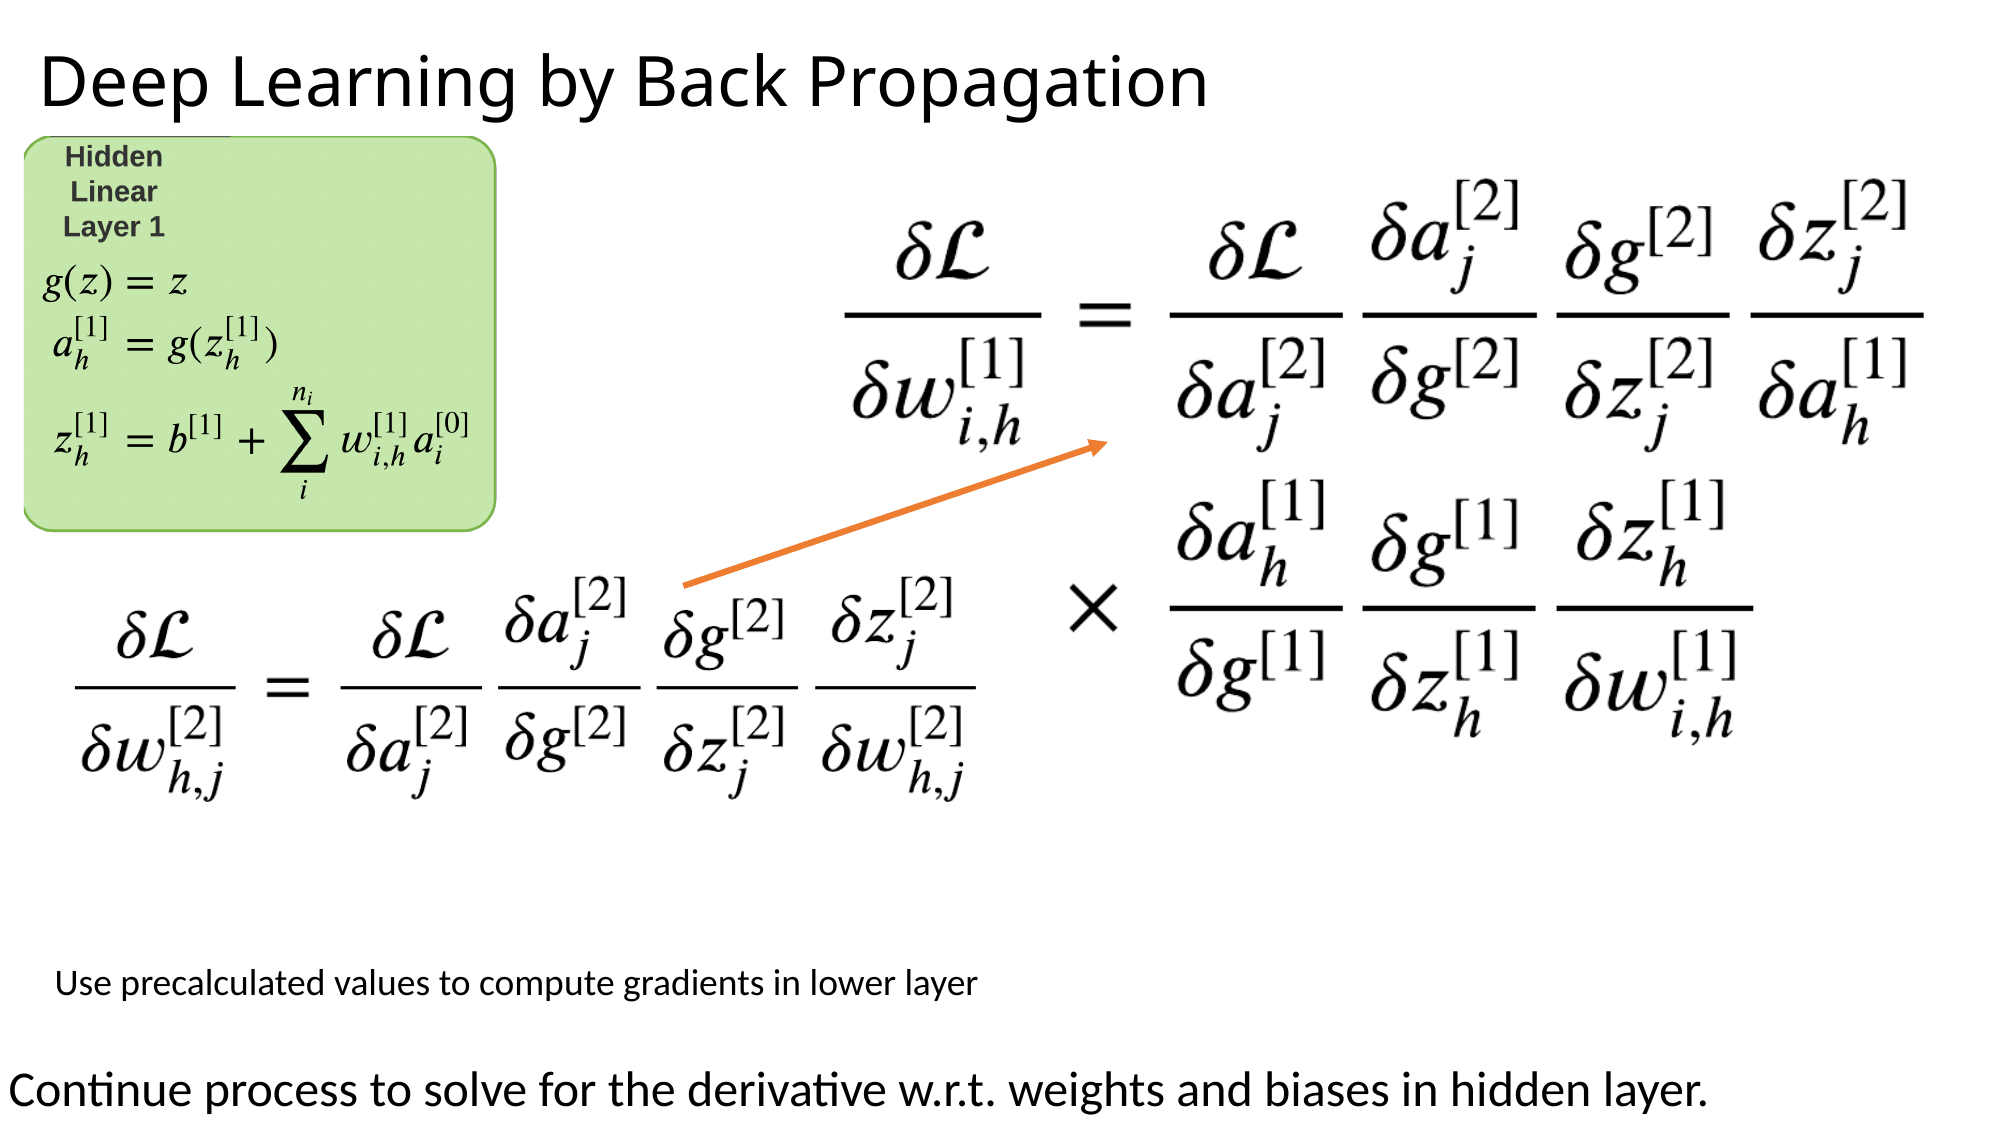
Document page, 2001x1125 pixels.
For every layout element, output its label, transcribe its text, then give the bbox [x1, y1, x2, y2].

text_box Deep Learning by Back Propagation [23, 17, 1401, 150]
text_box Continue process to solve for the derivative w.r.t. weights and biases in hidden layer. [0, 1049, 1725, 1124]
text_box Use precalculated values to compute gradients in lower layer [39, 950, 995, 1011]
picture [0, 113, 2000, 811]
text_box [683, 441, 1108, 586]
